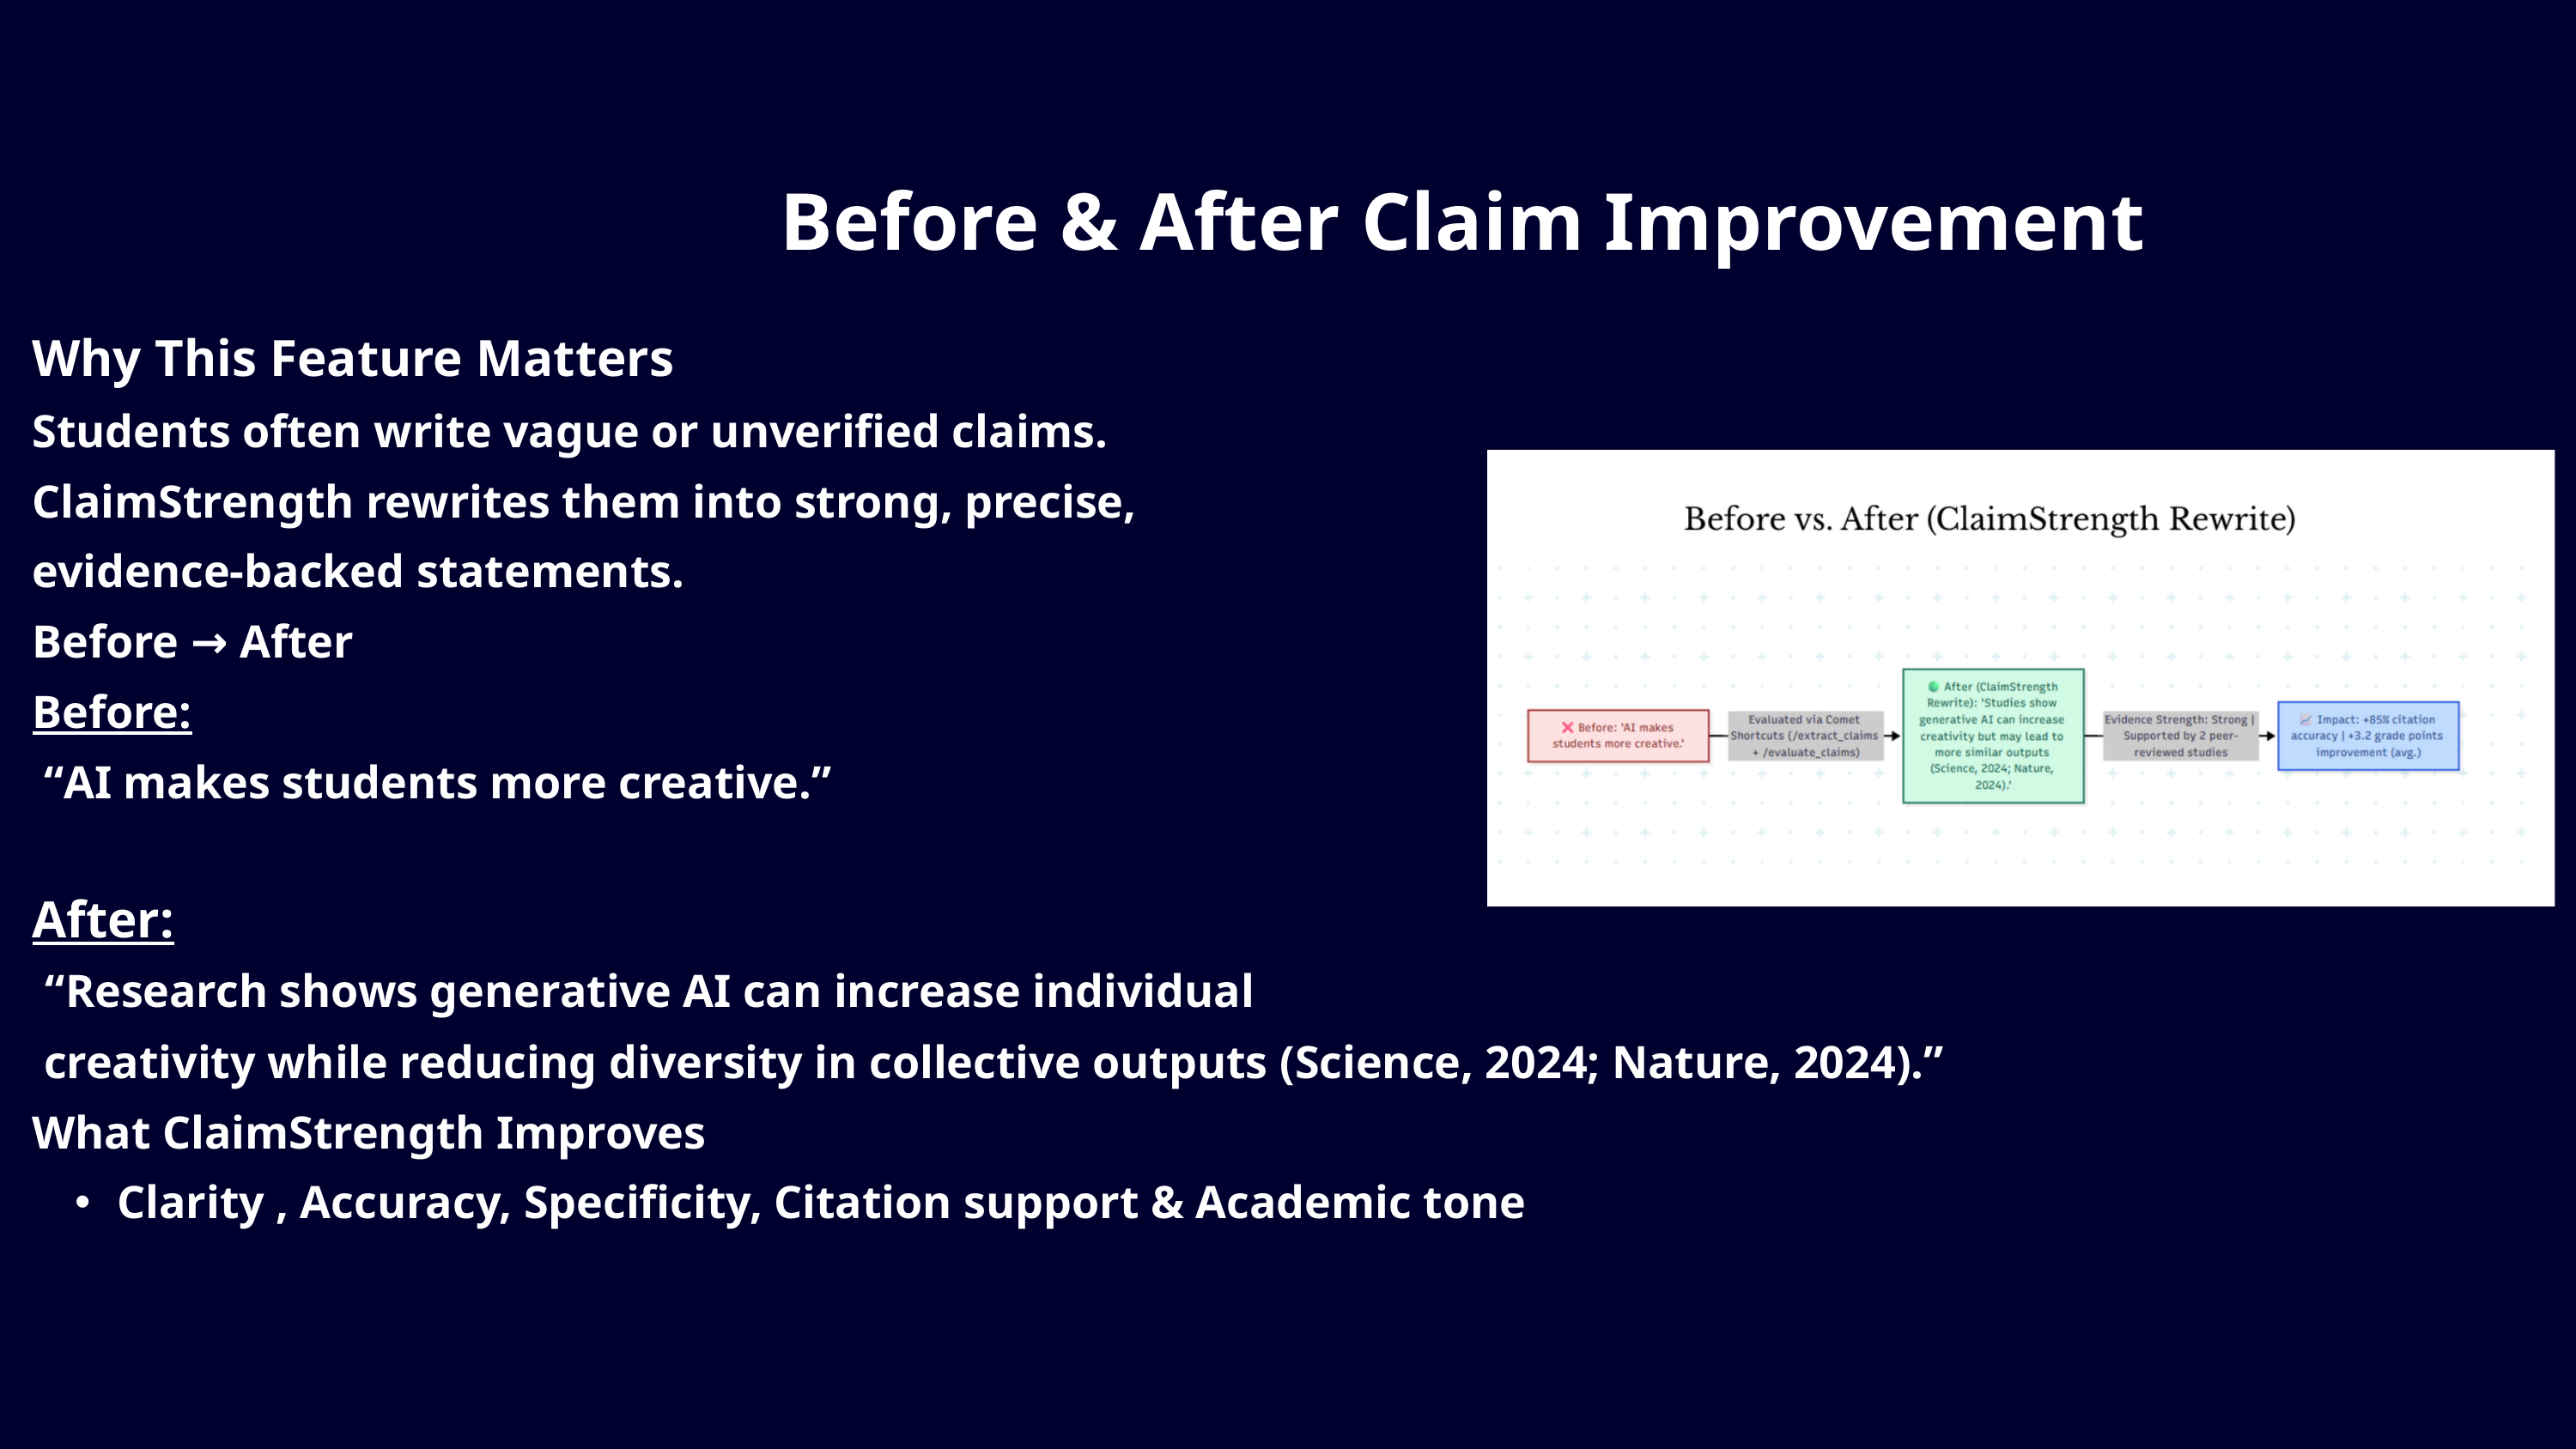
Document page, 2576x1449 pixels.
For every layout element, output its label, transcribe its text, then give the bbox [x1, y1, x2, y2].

text_box [2353, 450, 2555, 906]
text_box Why This Feature Matters Students often write vague or unverified claims. ClaimStrength rewrites them into strong, precise, evidence-backed statements. Before → After Before: “AI makes students more creative.” After: “Research shows generative AI can increase individual creativity while reducing diversity in collective outputs (Science, 2024; Nature, 2024).” What ClaimStrength Improves Clarity , Accuracy, Specificity, Citation support & Academic tone [32, 316, 2353, 1299]
text_box Before & After Claim Improvement [461, 155, 2465, 266]
